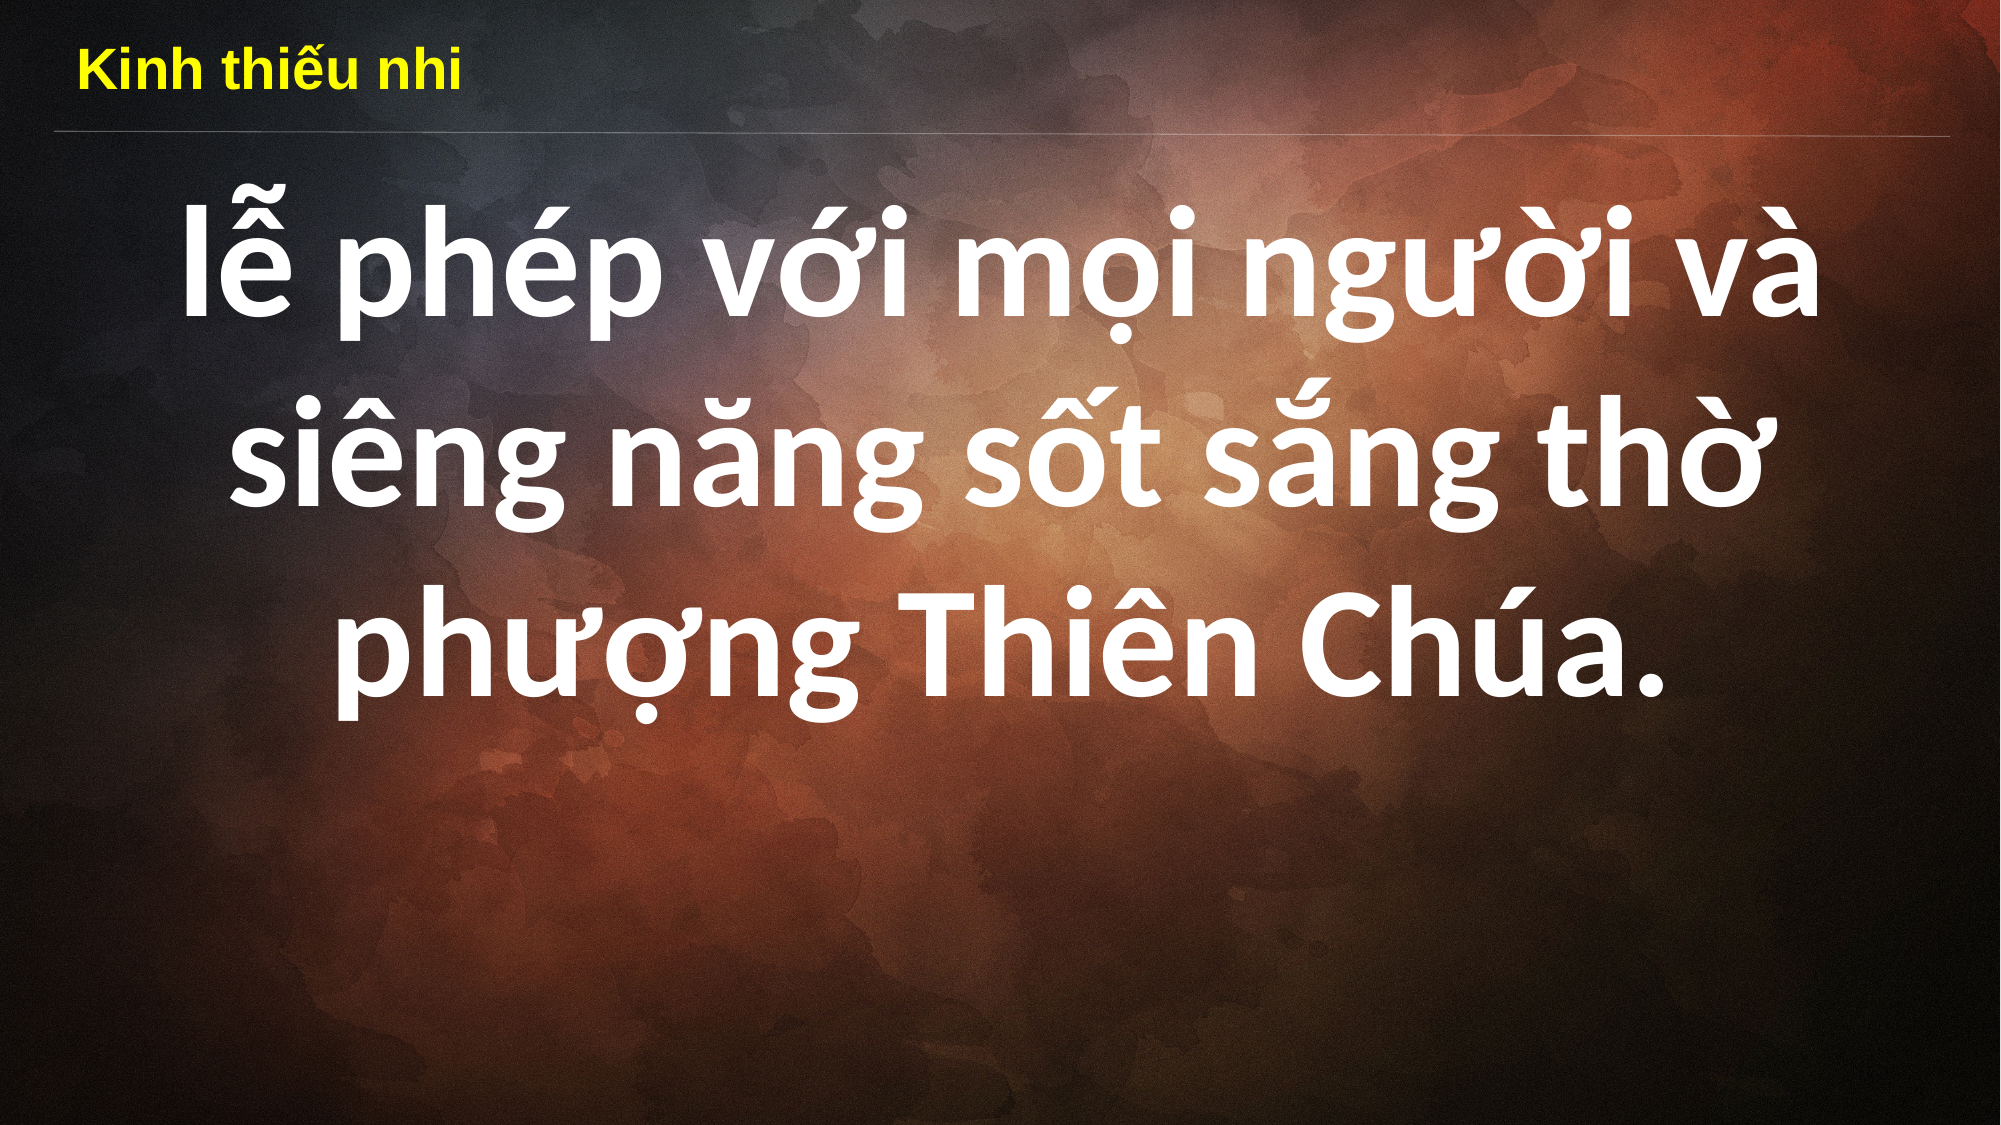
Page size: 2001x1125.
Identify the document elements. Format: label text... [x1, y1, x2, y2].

text_box lễ phép với mọi người và siêng năng sốt sắng thờ phượng Thiên Chúa. [53, 150, 1950, 736]
subtitle Kinh thiếu nhi [53, 31, 487, 118]
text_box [53, 131, 1950, 137]
picture [0, 0, 2001, 1125]
